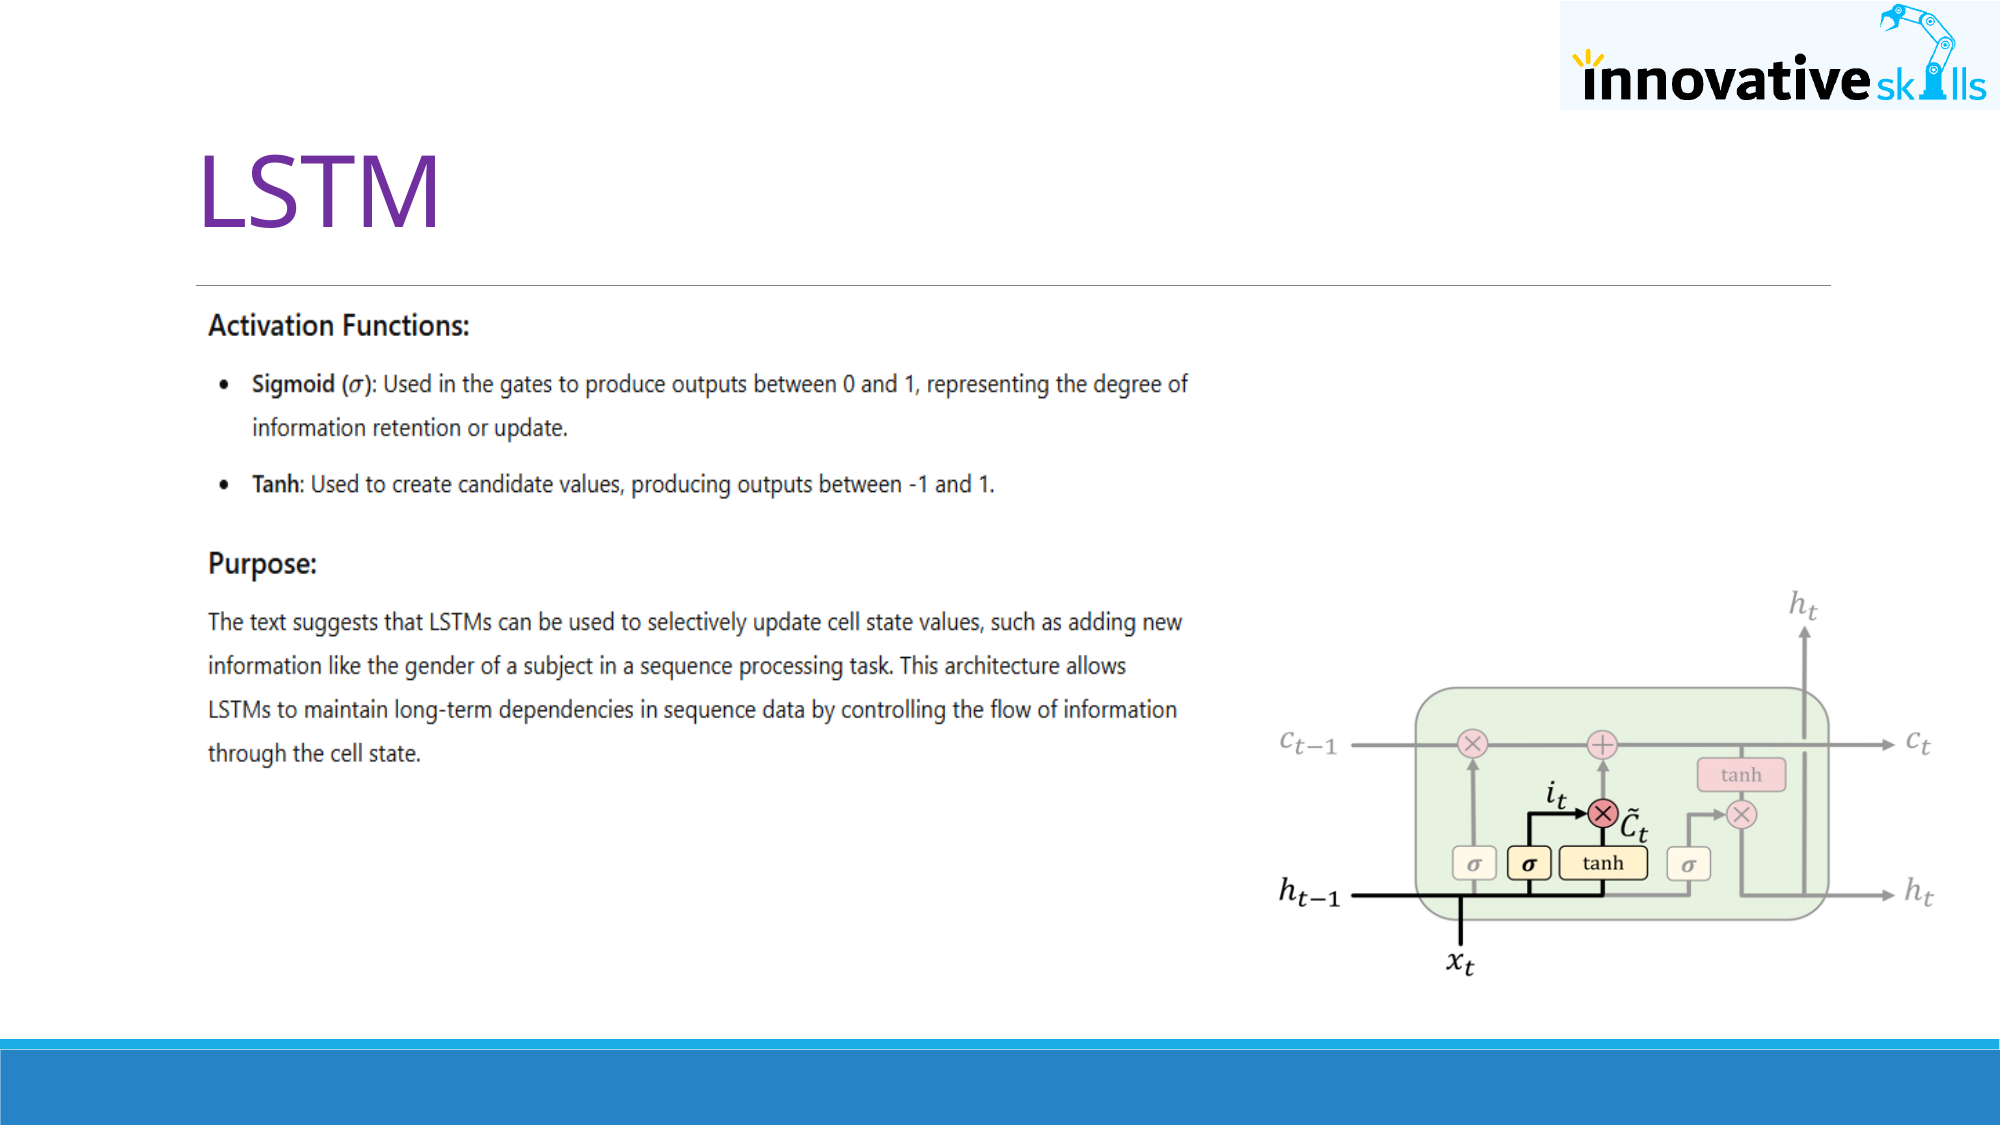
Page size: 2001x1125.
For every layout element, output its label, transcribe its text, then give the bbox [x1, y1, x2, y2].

picture [1255, 560, 1939, 991]
picture [1559, 0, 2000, 111]
title LSTM [180, 47, 1830, 255]
picture [194, 299, 1207, 776]
